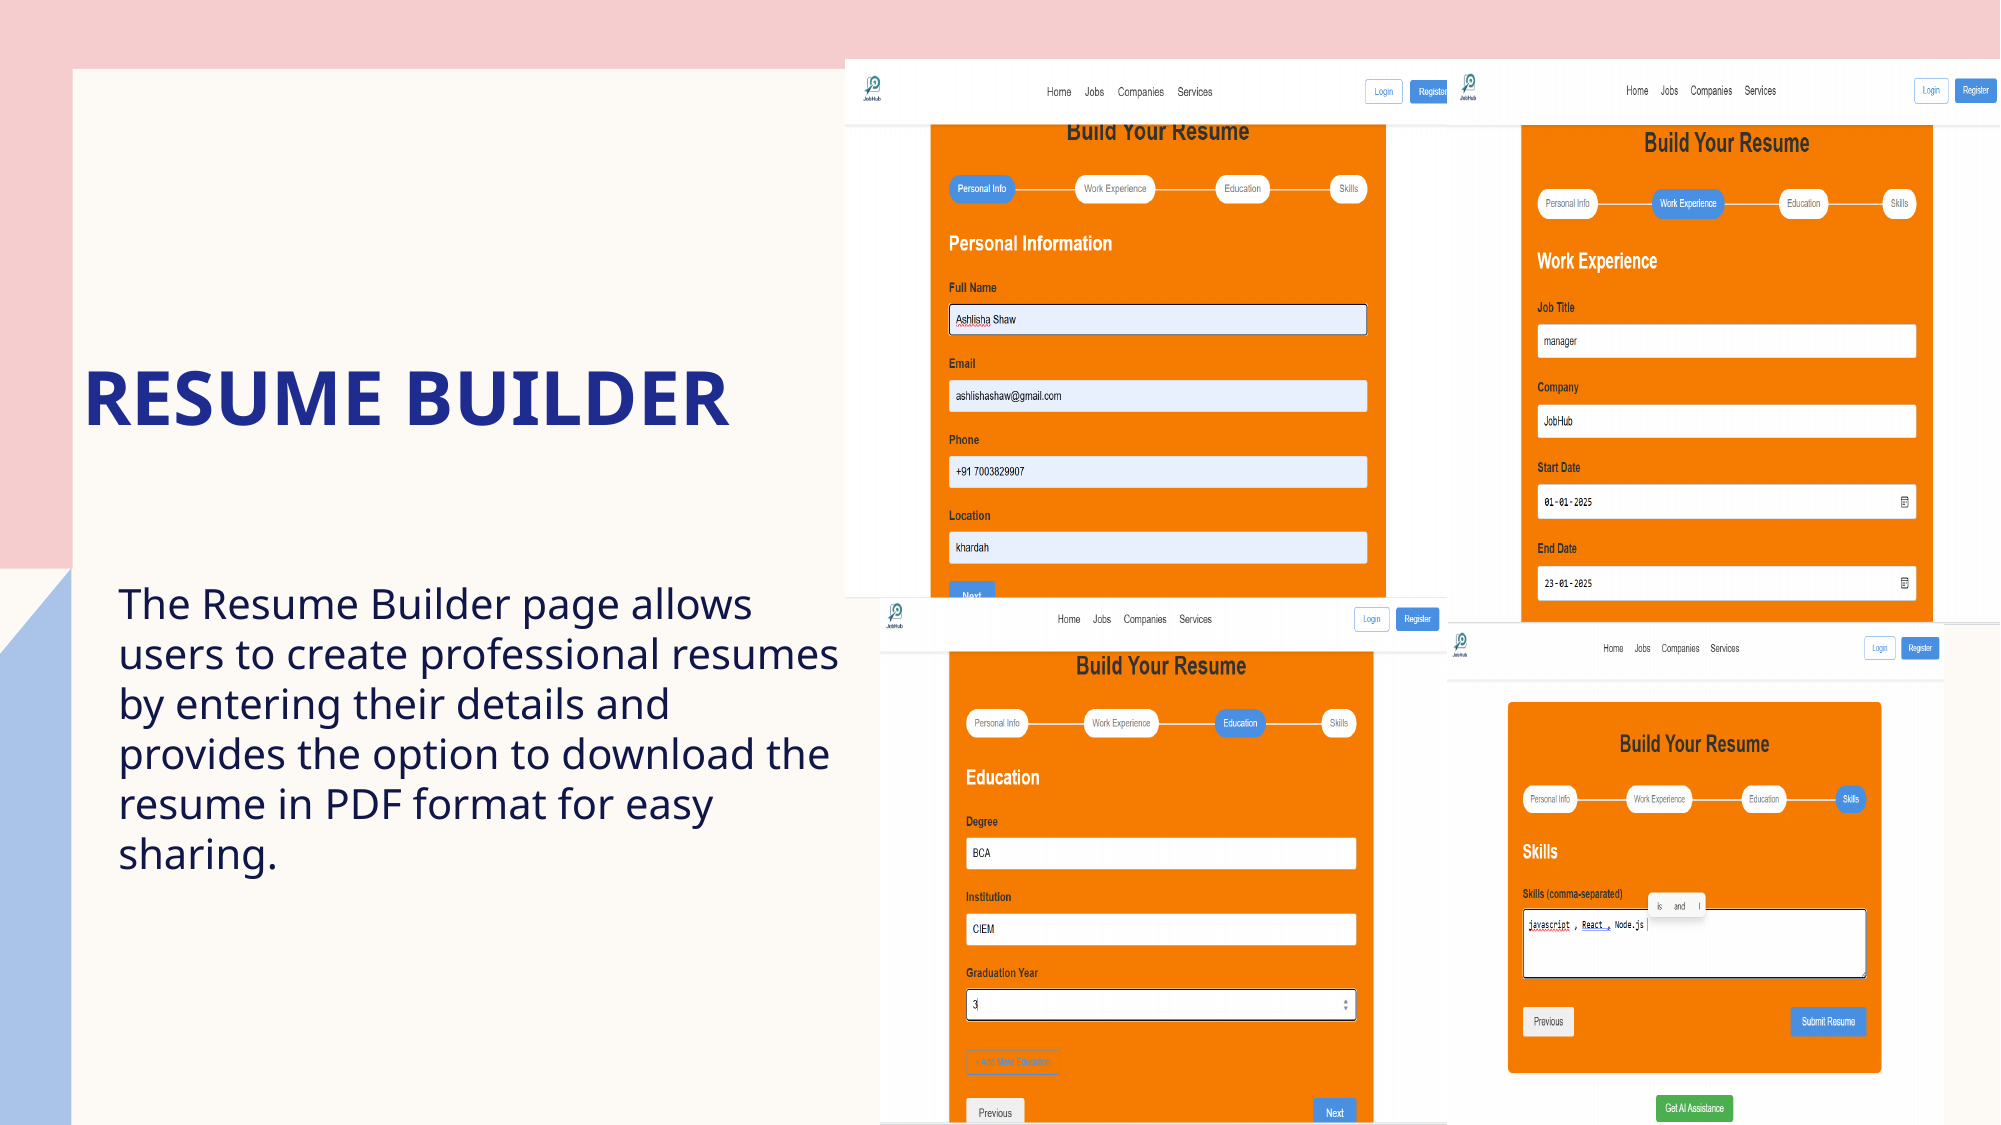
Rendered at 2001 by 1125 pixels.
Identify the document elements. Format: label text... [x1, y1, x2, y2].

list The Resume Builder page allows users to create professional resumes by entering their details and provides the option to download the resume in PDF format for easy sharing. [103, 577, 863, 944]
picture [845, 59, 2000, 1125]
title Resume builder [67, 329, 845, 441]
